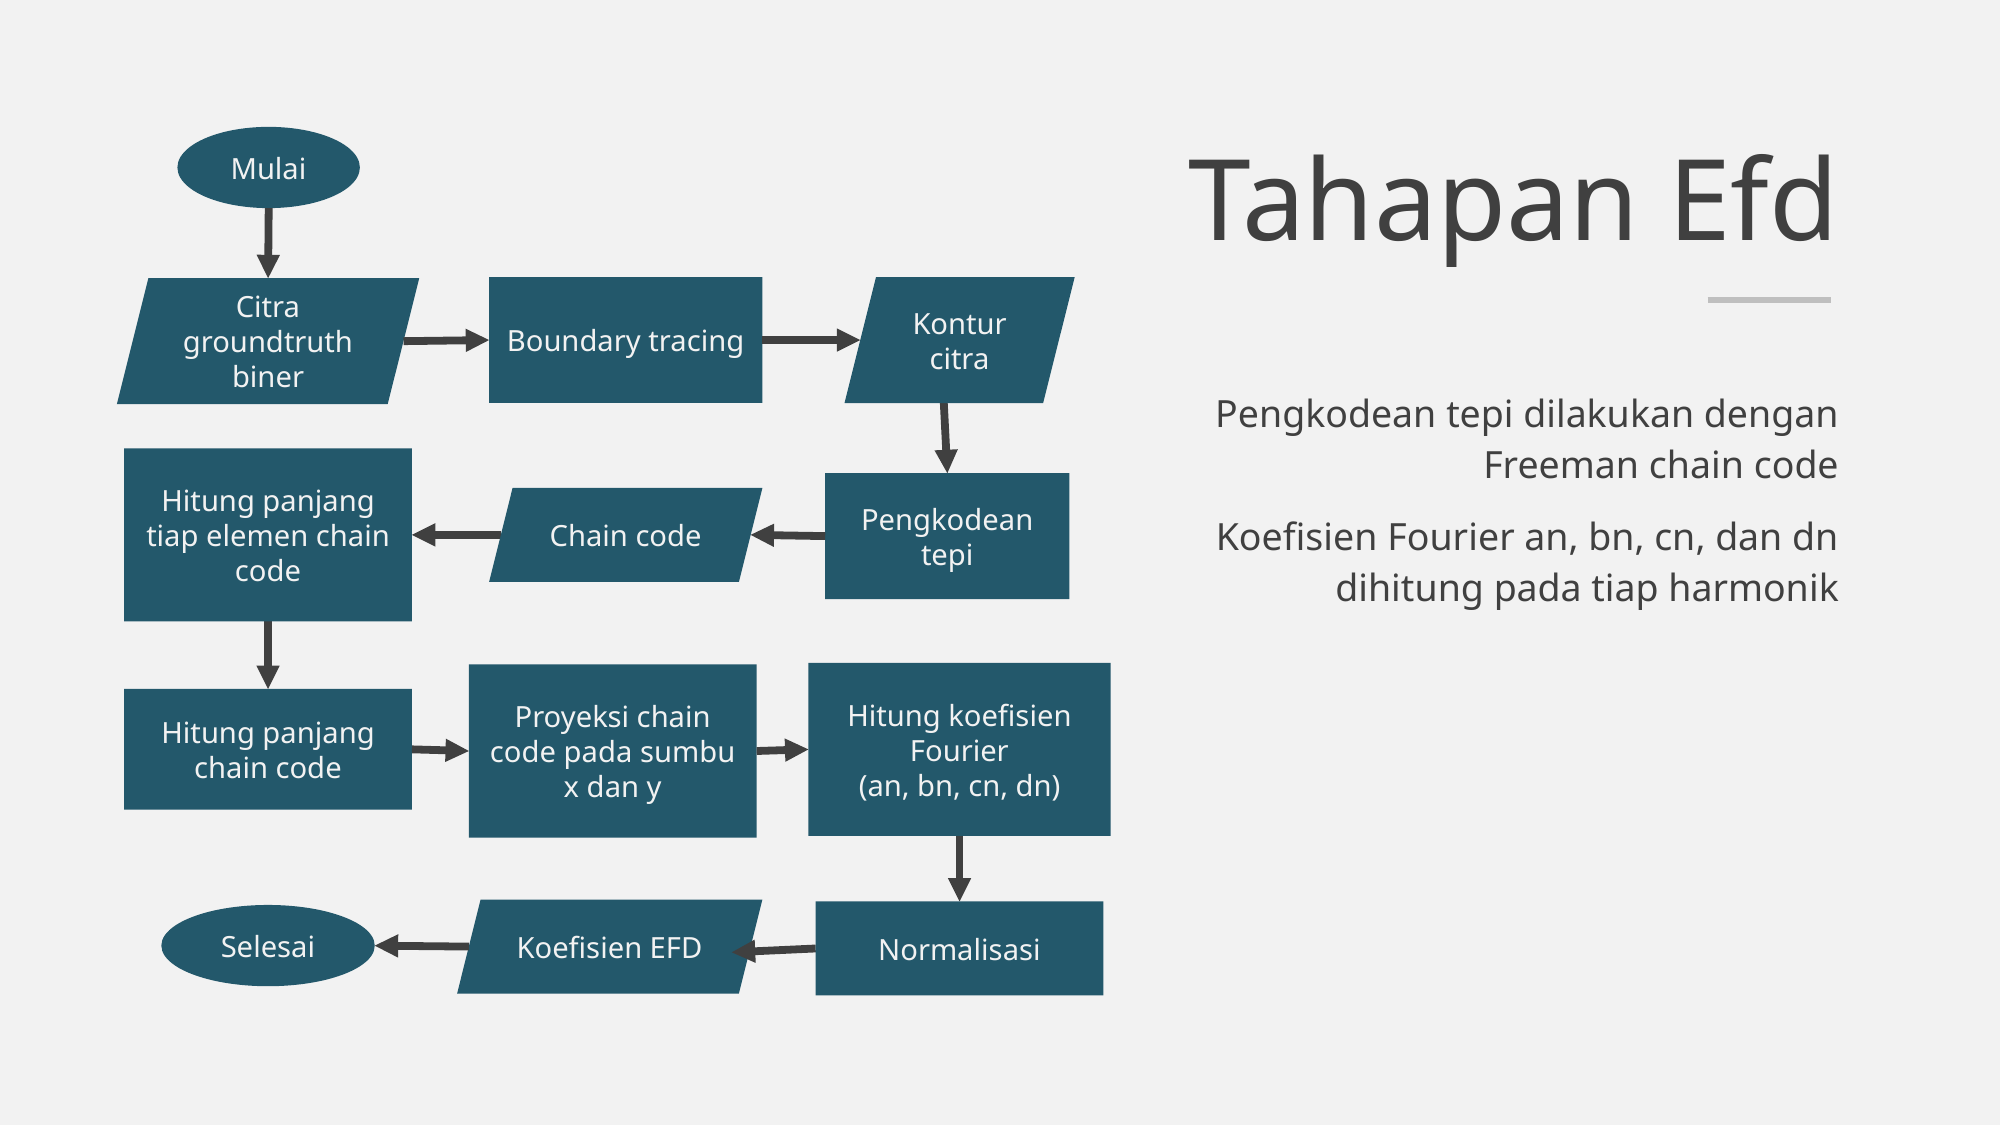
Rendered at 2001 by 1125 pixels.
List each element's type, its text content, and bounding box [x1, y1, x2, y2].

text_box Pengkodean tepi dilakukan dengan Freeman chain code Koefisien Fourier an, bn, cn, dan dn dihitung pada tiap harmonik [1187, 376, 1854, 732]
text_box Tahapan Efd [1170, 119, 1854, 288]
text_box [116, 126, 1111, 996]
